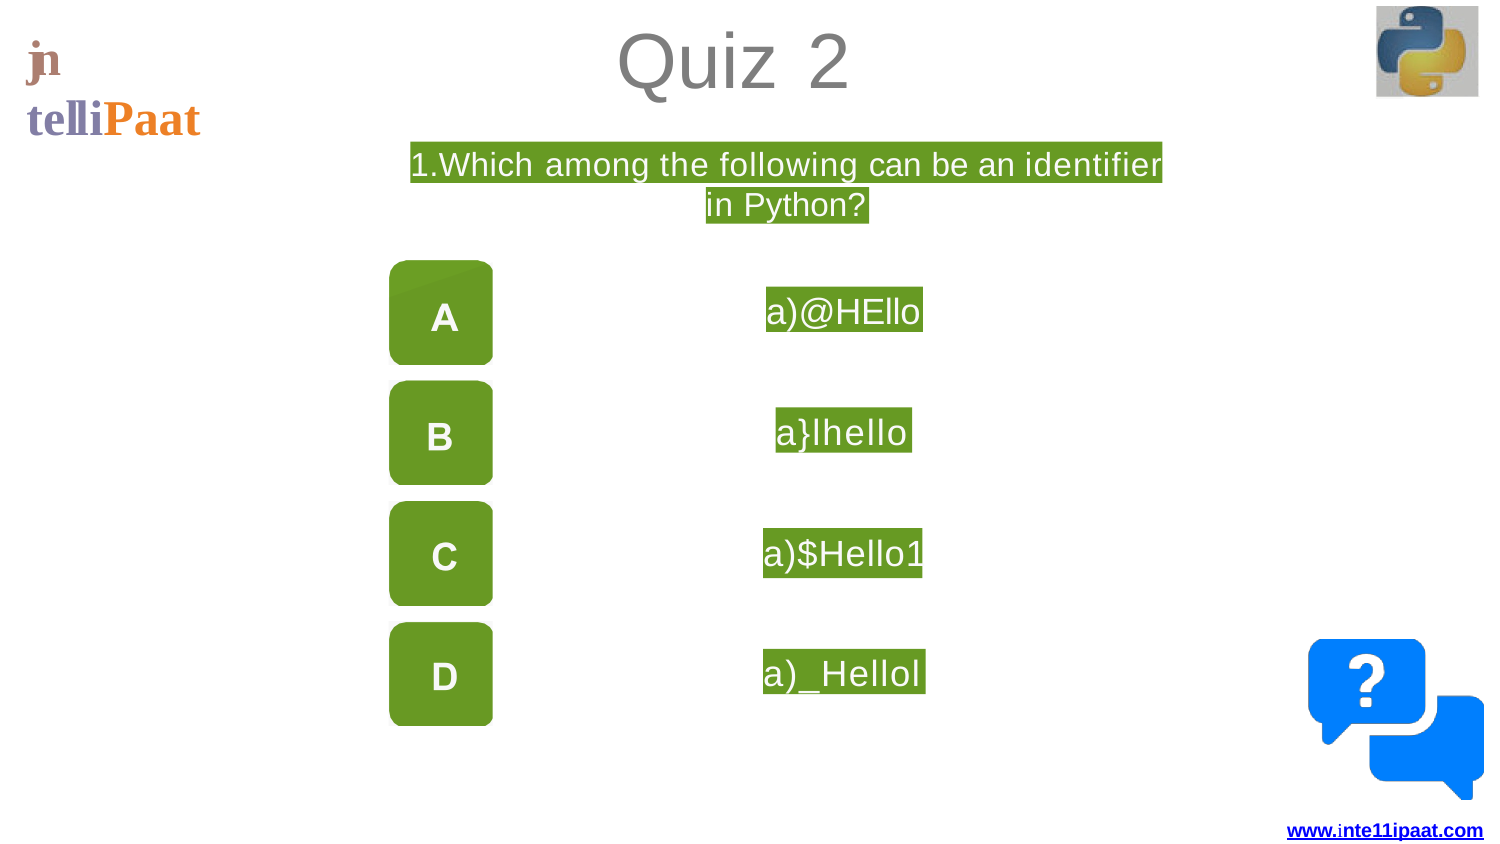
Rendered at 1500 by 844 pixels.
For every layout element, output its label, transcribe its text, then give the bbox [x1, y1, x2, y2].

text_box [1375, 6, 1480, 99]
text_box [388, 501, 493, 606]
text_box [1308, 639, 1484, 800]
text_box a)@HEllo [766, 286, 923, 332]
text_box 1.Which among the following can be an identifier [410, 141, 1163, 183]
text_box a)$Hello1 [761, 527, 931, 574]
text_box [763, 574, 923, 579]
text_box a)_Hellol [763, 648, 926, 695]
text_box [388, 380, 493, 485]
text_box www.inte11ipaat.com [1285, 817, 1491, 842]
text_box [388, 621, 493, 726]
title Quiz 2 [614, 8, 858, 141]
text_box jn telliPaat [24, 22, 236, 146]
text_box [388, 260, 493, 365]
text_box a}lhello [775, 407, 913, 453]
text_box in Python? [705, 187, 870, 224]
